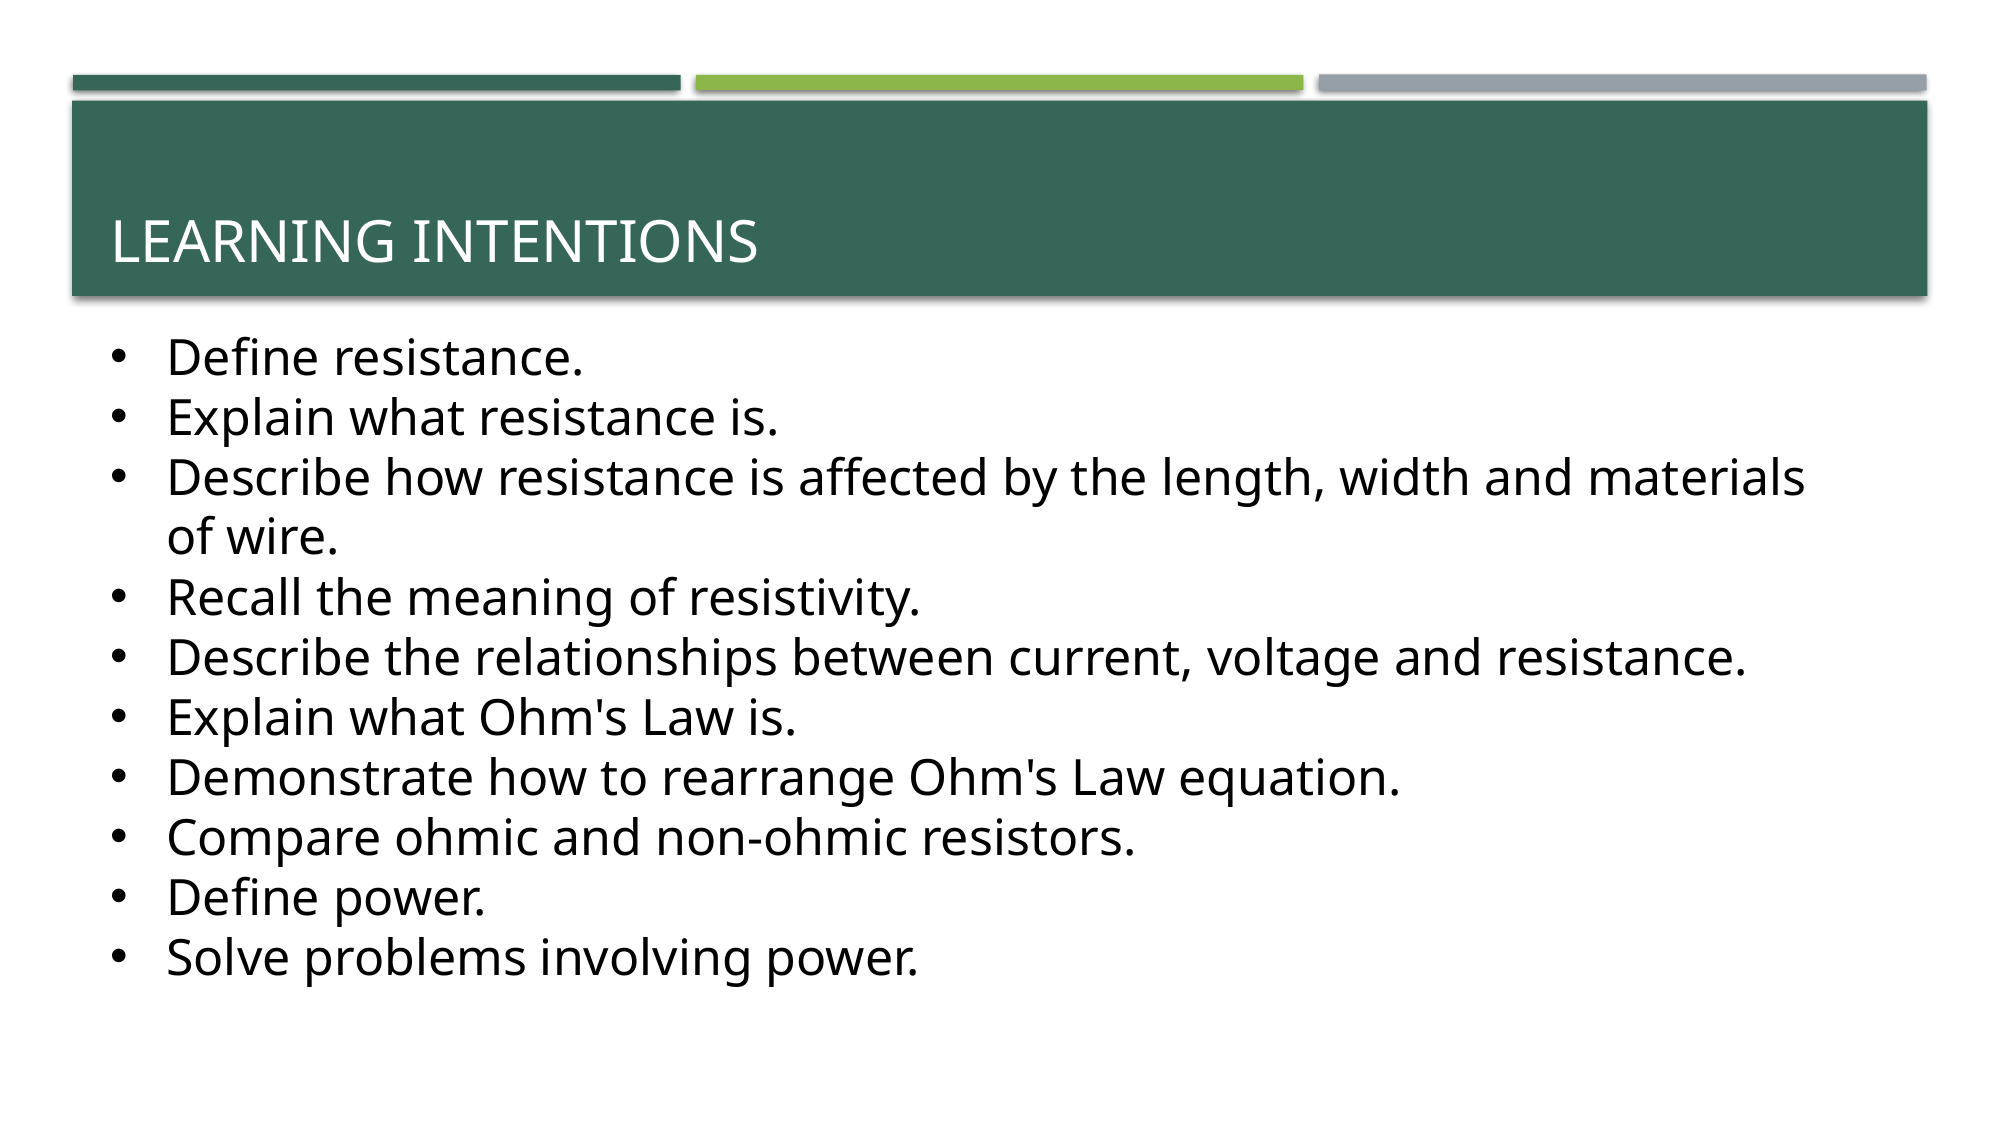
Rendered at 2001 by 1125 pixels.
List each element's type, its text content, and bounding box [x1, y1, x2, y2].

title Learning Intentions [95, 115, 1905, 282]
text_box Define resistance. Explain what resistance is. Describe how resistance is affected by the length, width and materials of wire. Recall the meaning of resistivity. Describe the relationships between current, voltage and resistance. Explain what Ohm's Law is. Demonstrate how to rearrange Ohm's Law equation. Compare ohmic and non-ohmic resistors. Define power. Solve problems involving power. [95, 317, 1863, 993]
